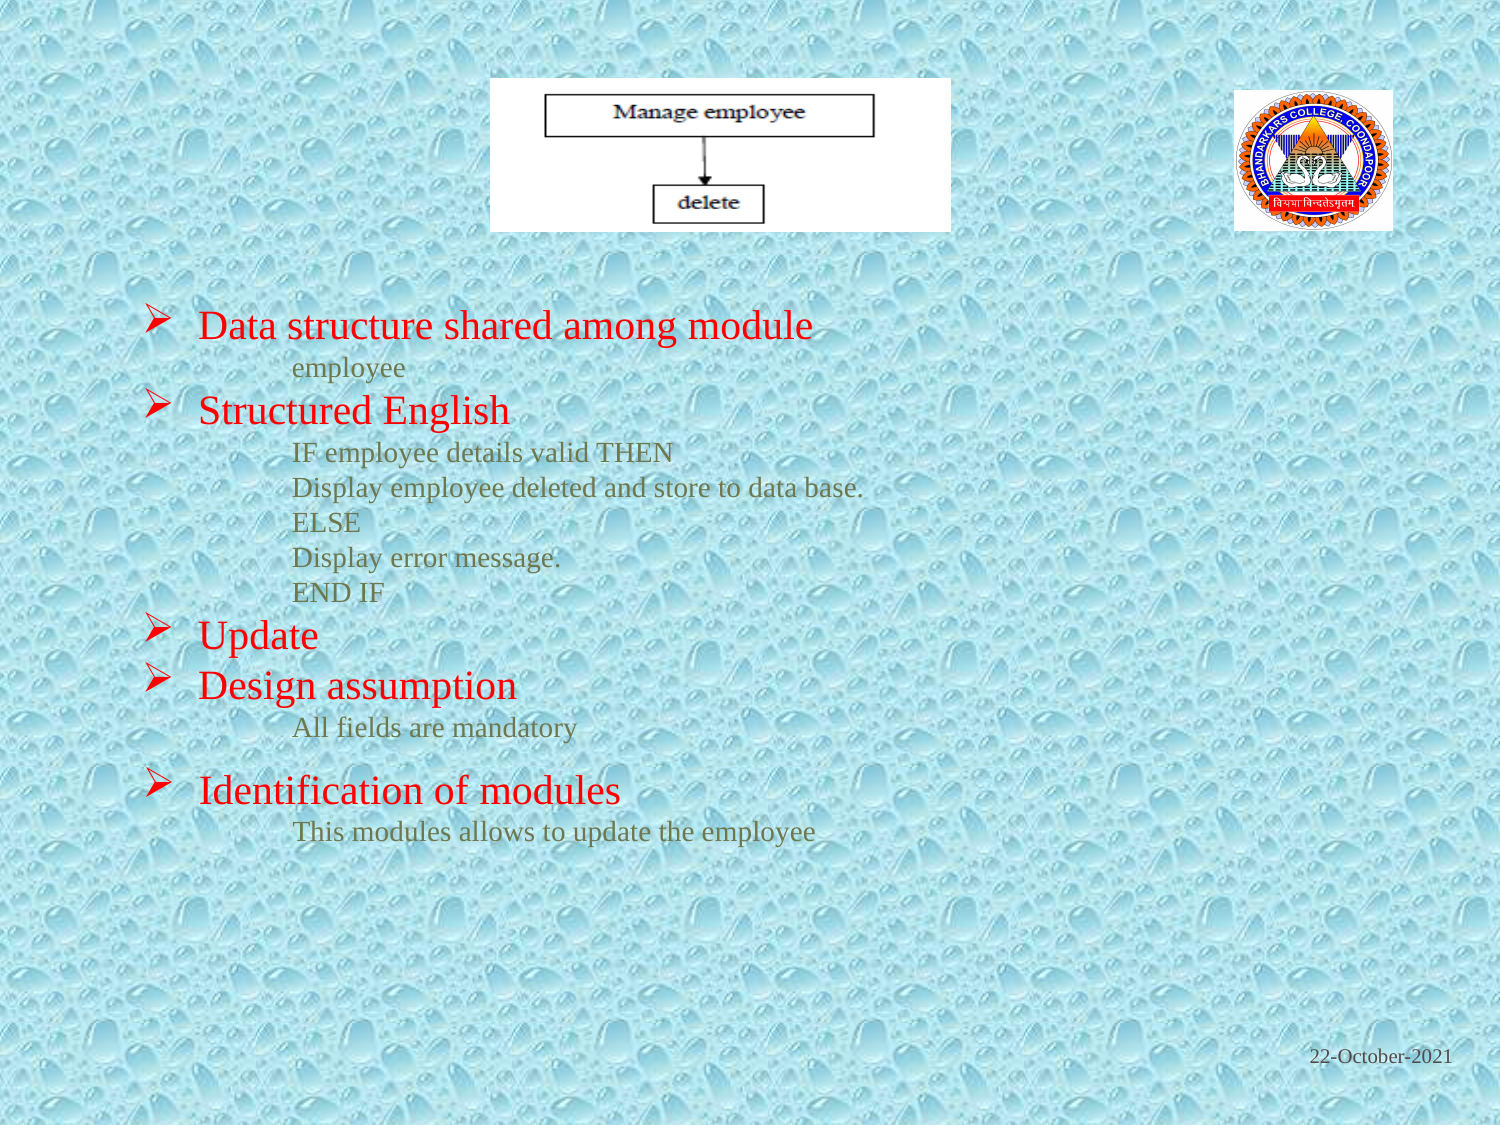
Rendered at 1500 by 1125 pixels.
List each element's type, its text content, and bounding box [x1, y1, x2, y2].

footer Bhandakars’ Arts & Science College [31, 1025, 653, 1086]
slide_number 47 [654, 1025, 846, 1086]
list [489, 77, 952, 232]
text_box Data structure shared among module employee Structured English IF employee details valid THEN Display employee deleted and store to data base. ELSE Display error message. END IF Update Design assumption All fields are mandatory [127, 290, 1439, 751]
slide_number 22-October-2021 [847, 1025, 1469, 1086]
text_box Identification of modules This modules allows to update the employee [127, 755, 878, 856]
picture [0, 0, 1500, 1125]
